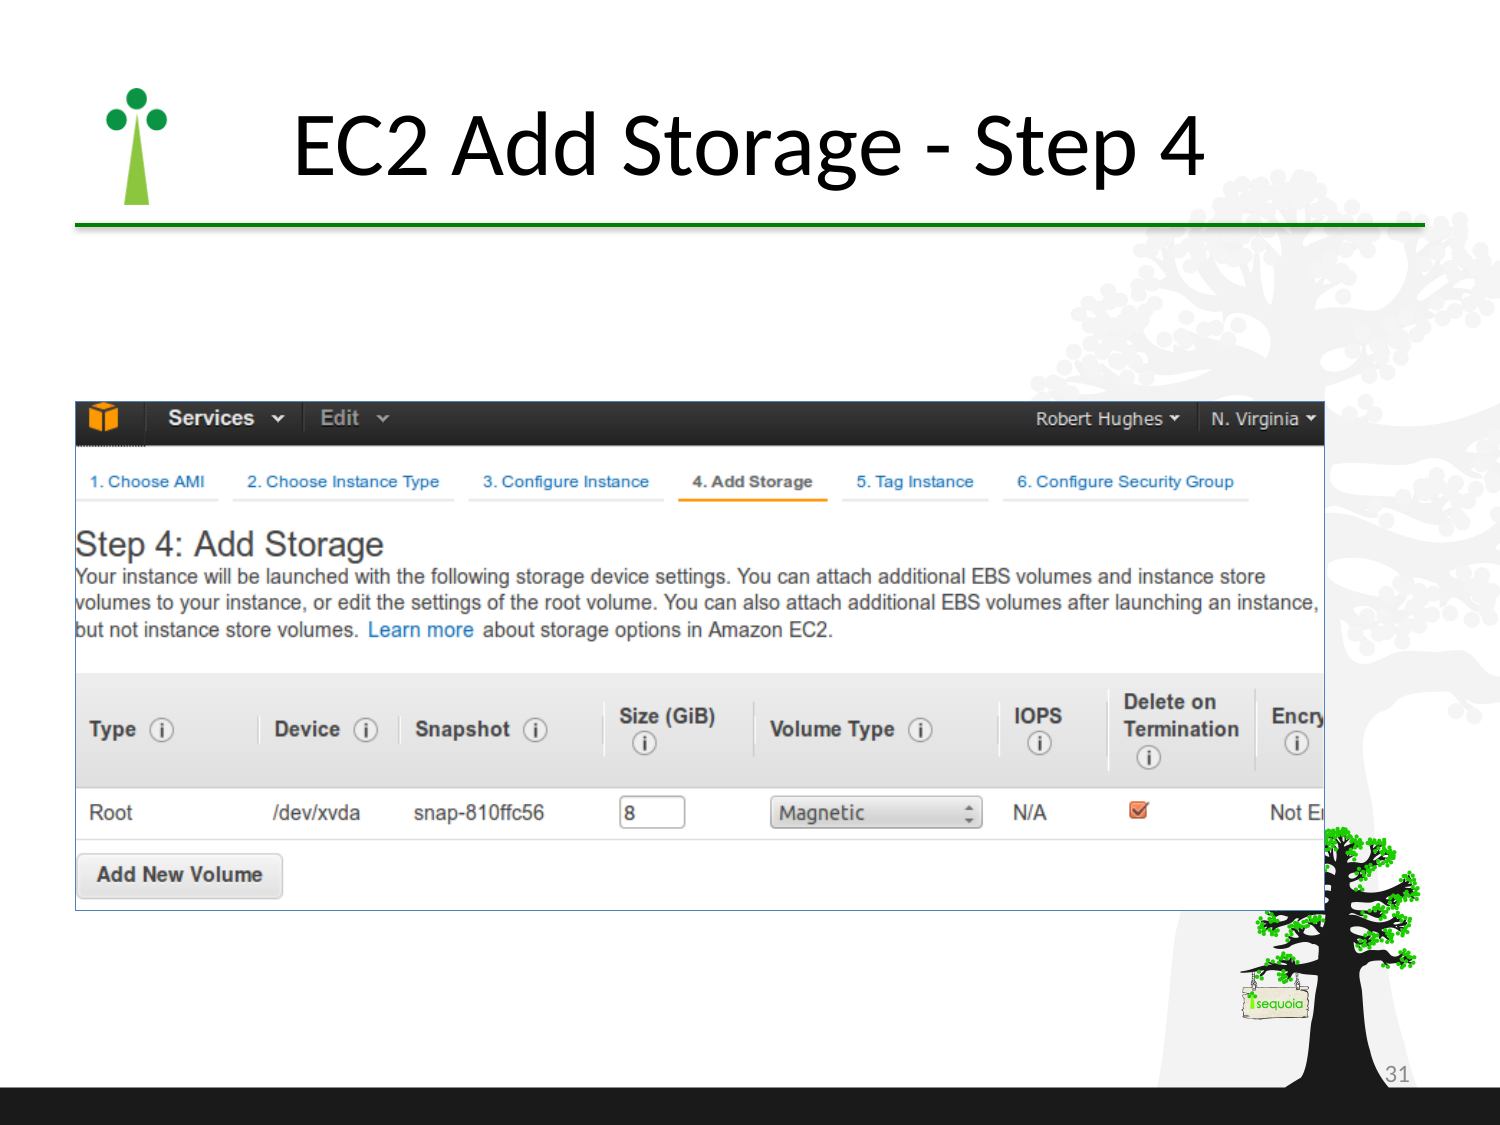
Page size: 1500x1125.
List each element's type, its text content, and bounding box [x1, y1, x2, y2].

picture [0, 0, 1500, 1125]
title EC2 Add Storage - Step 4 [74, 44, 1426, 233]
slide_number 31 [1074, 1042, 1425, 1103]
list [74, 401, 1326, 911]
